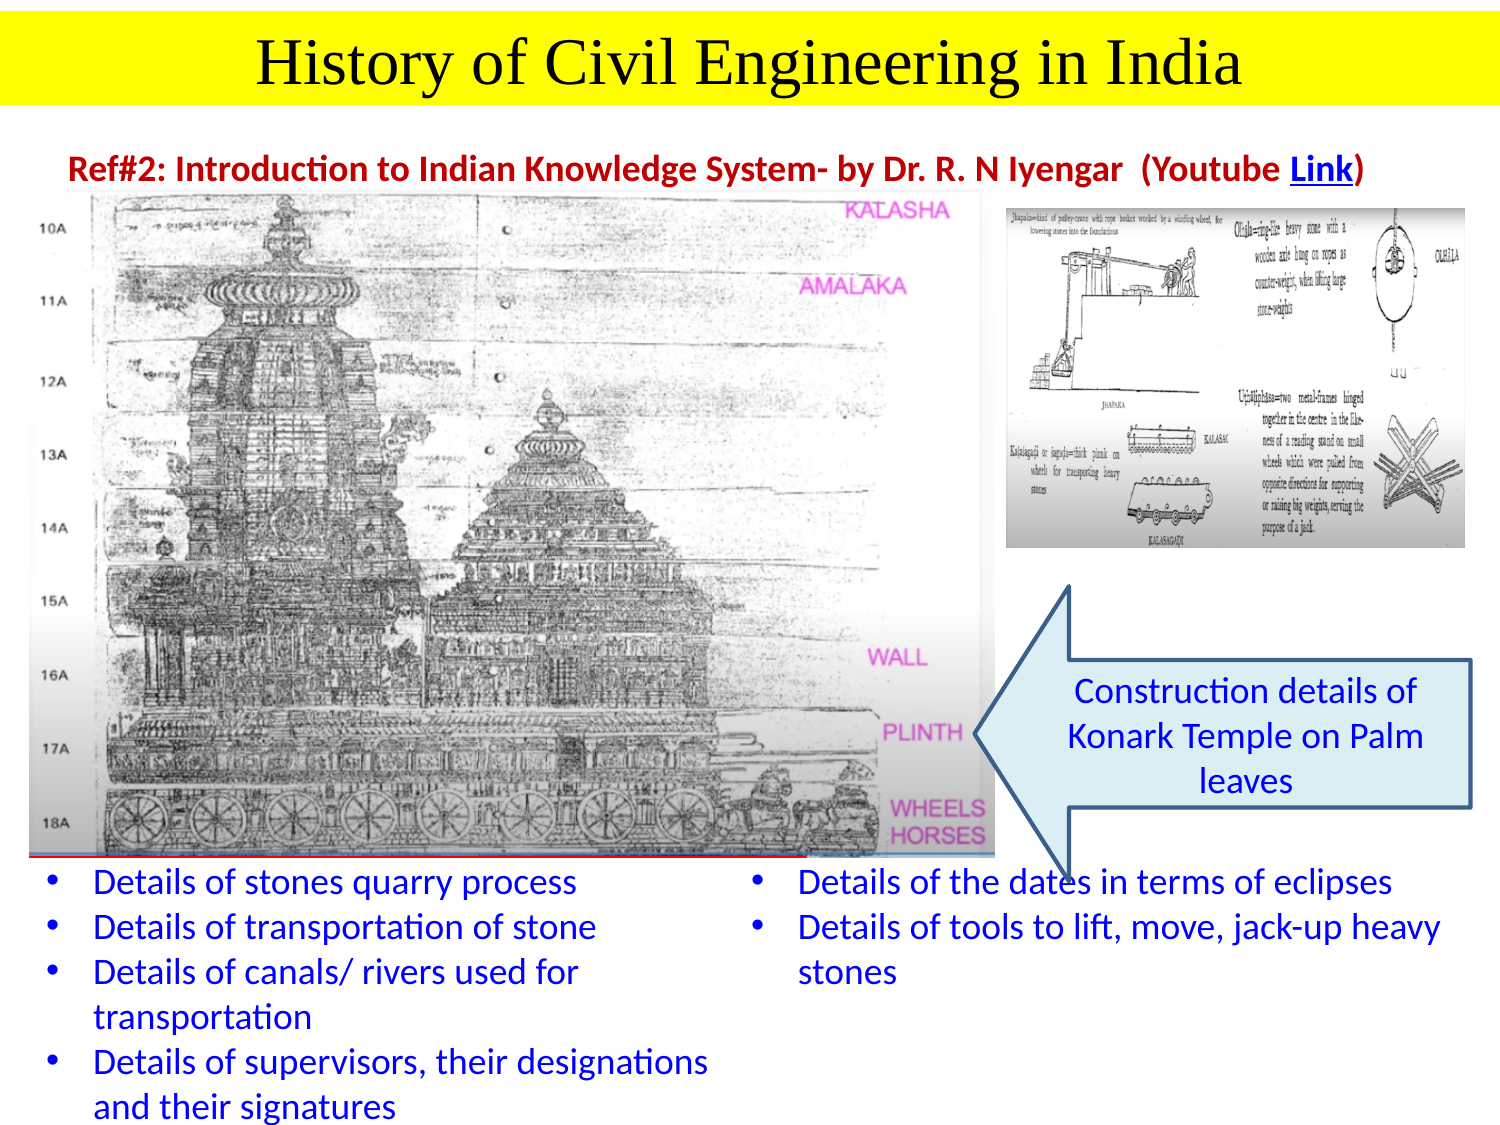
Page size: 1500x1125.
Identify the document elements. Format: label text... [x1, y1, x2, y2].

text_box History of Civil Engineering in India [0, 10, 1500, 106]
text_box Construction details of Konark Temple on Palm leaves [999, 584, 1473, 884]
text_box Ref#2: Introduction to Indian Knowledge System- by Dr. R. N Iyengar (Youtube Link) [53, 136, 1500, 197]
picture [29, 166, 995, 858]
picture [1006, 207, 1465, 548]
text_box Details of stones quarry process Details of transportation of stone Details of canals/ rivers used for transportation Details of supervisors, their designations and their signatures Details of the payments Details of the dates in terms of eclipses Details of tools to lift, move, jack-up heavy stones [31, 849, 1471, 1125]
